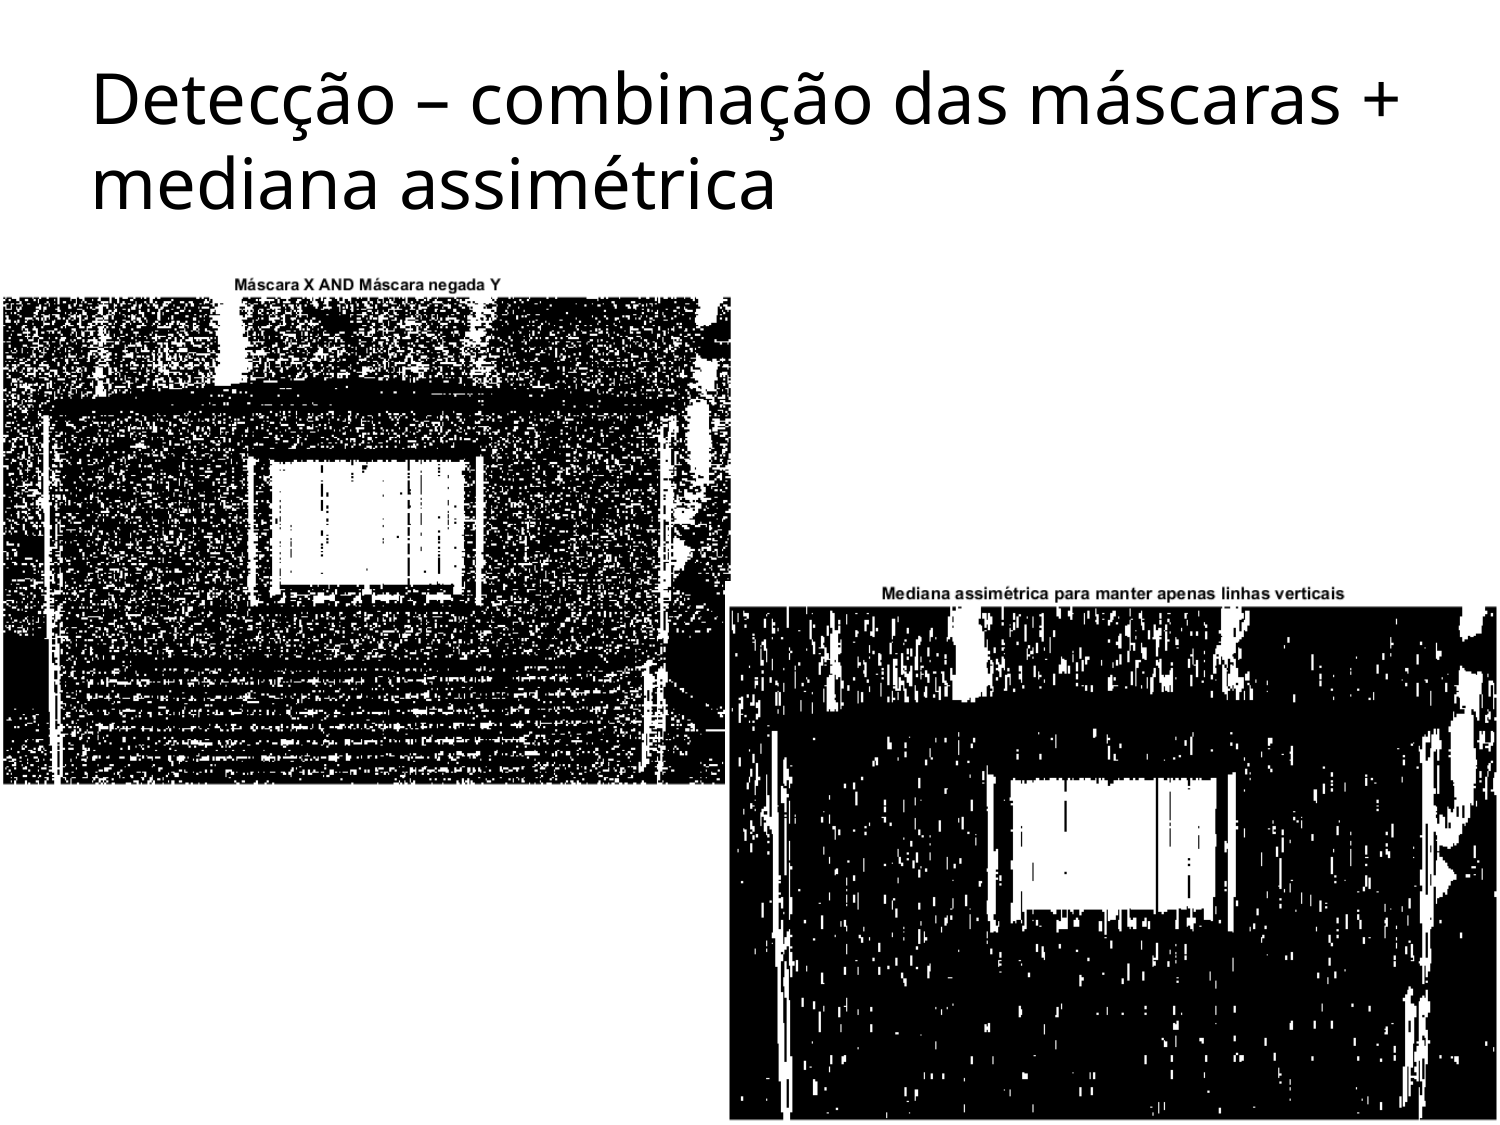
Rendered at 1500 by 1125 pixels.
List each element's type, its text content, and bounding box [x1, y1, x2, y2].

title Detecção – combinação das máscaras + mediana assimétrica [75, 45, 1425, 233]
picture [0, 274, 1500, 1125]
